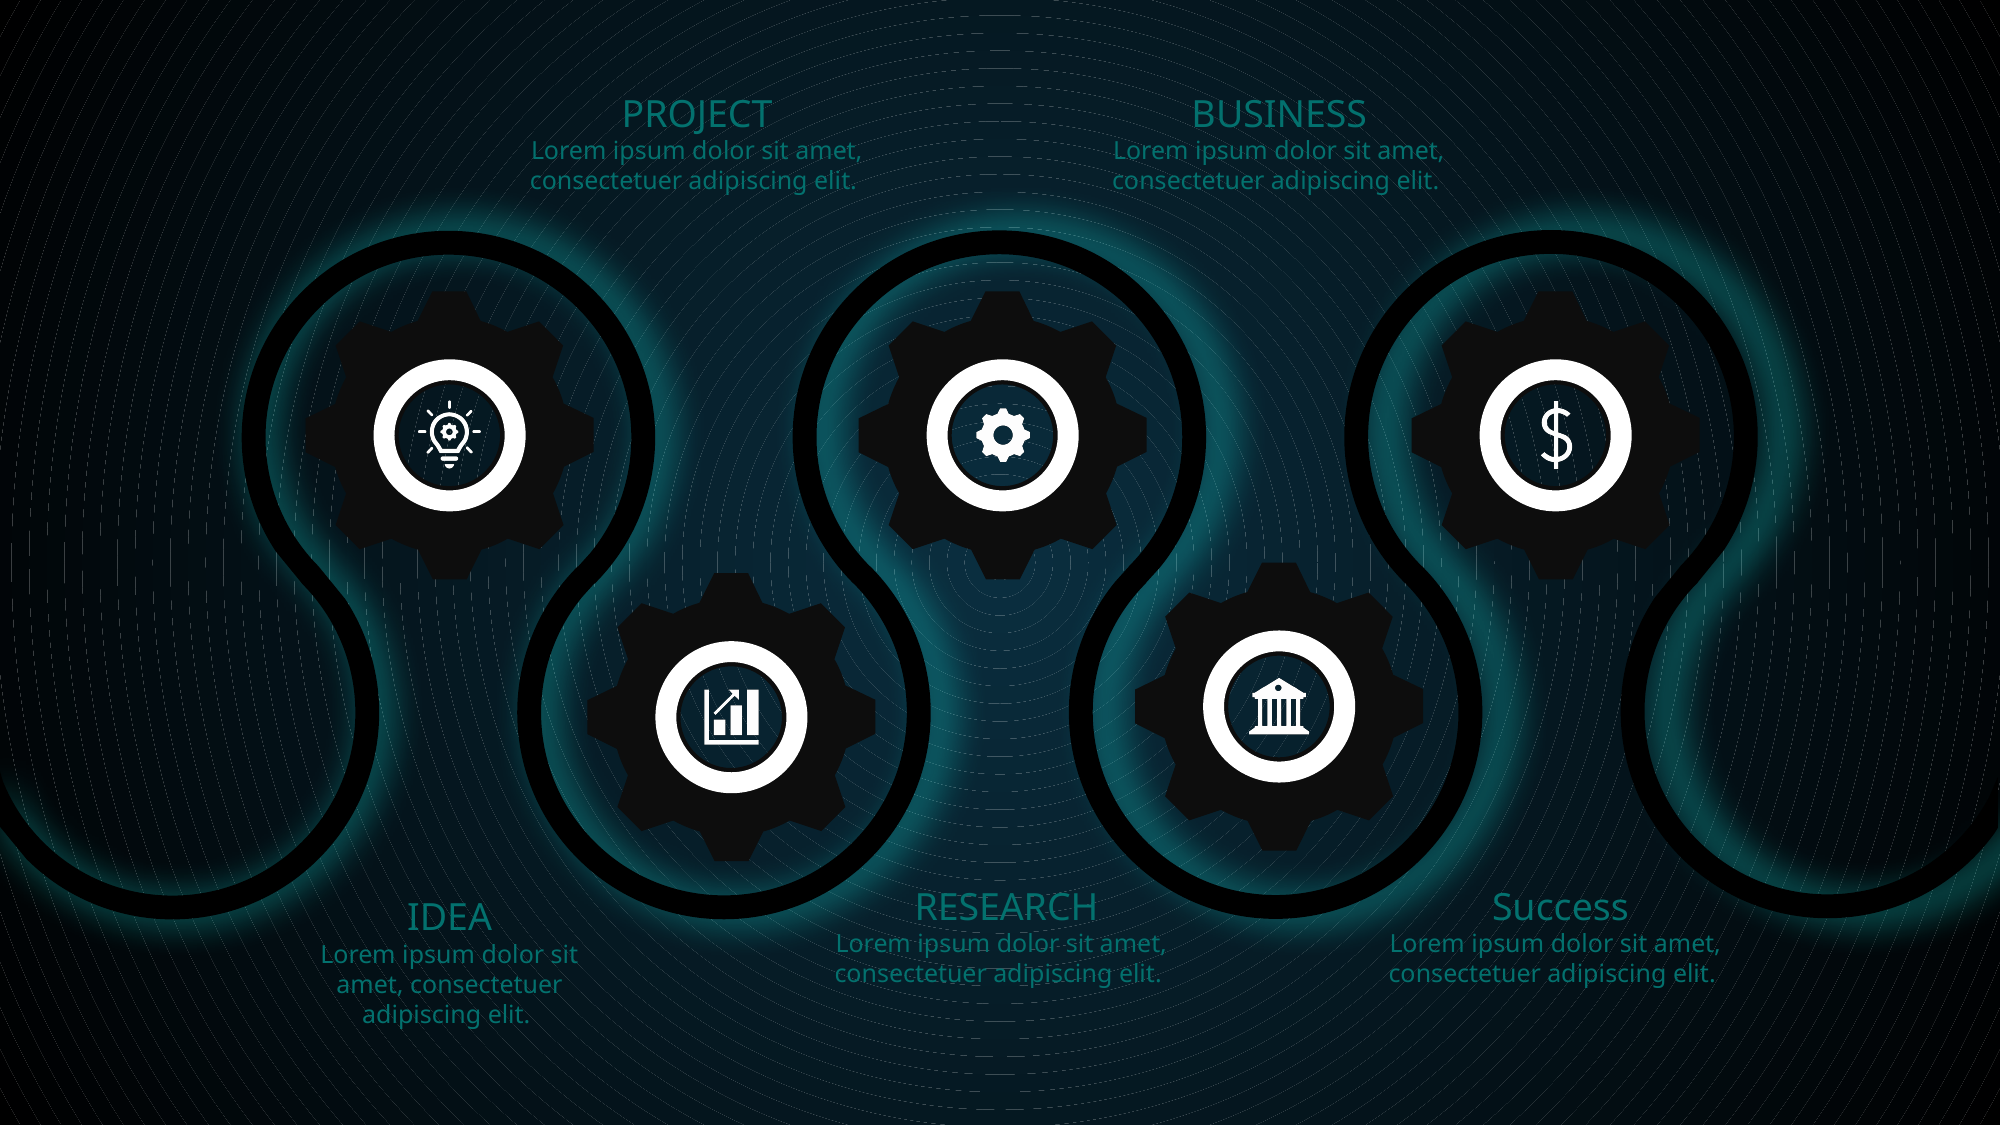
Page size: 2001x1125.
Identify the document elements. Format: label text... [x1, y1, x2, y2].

text_box [305, 291, 594, 580]
text_box [1762, 777, 1998, 919]
text_box [653, 639, 810, 795]
text_box [1478, 357, 1634, 513]
text_box [792, 230, 1207, 875]
text_box [1208, 879, 1349, 919]
text_box [1201, 628, 1357, 785]
text_box [925, 357, 1081, 513]
text_box PROJECT Lorem ipsum dolor sit amet, consectetuer adipiscing elit. [514, 82, 880, 237]
text_box [1411, 291, 1700, 580]
text_box [858, 291, 1147, 580]
picture [964, 397, 1041, 474]
picture [411, 397, 488, 474]
text_box RESEARCH Lorem ipsum dolor sit amet, consectetuer adipiscing elit. [795, 875, 1208, 1030]
picture [693, 679, 770, 756]
picture [1241, 668, 1318, 745]
text_box Success Lorem ipsum dolor sit amet, consectetuer adipiscing elit. [1349, 875, 1762, 1030]
text_box BUSINESS Lorem ipsum dolor sit amet, consectetuer adipiscing elit. [1096, 82, 1462, 237]
picture [1517, 397, 1594, 474]
text_box [0, 230, 795, 920]
text_box [1344, 230, 1758, 875]
text_box [1135, 562, 1424, 851]
text_box [372, 357, 528, 513]
text_box [587, 573, 876, 862]
text_box IDEA Lorem ipsum dolor sit amet, consectetuer adipiscing elit. [269, 885, 630, 1071]
